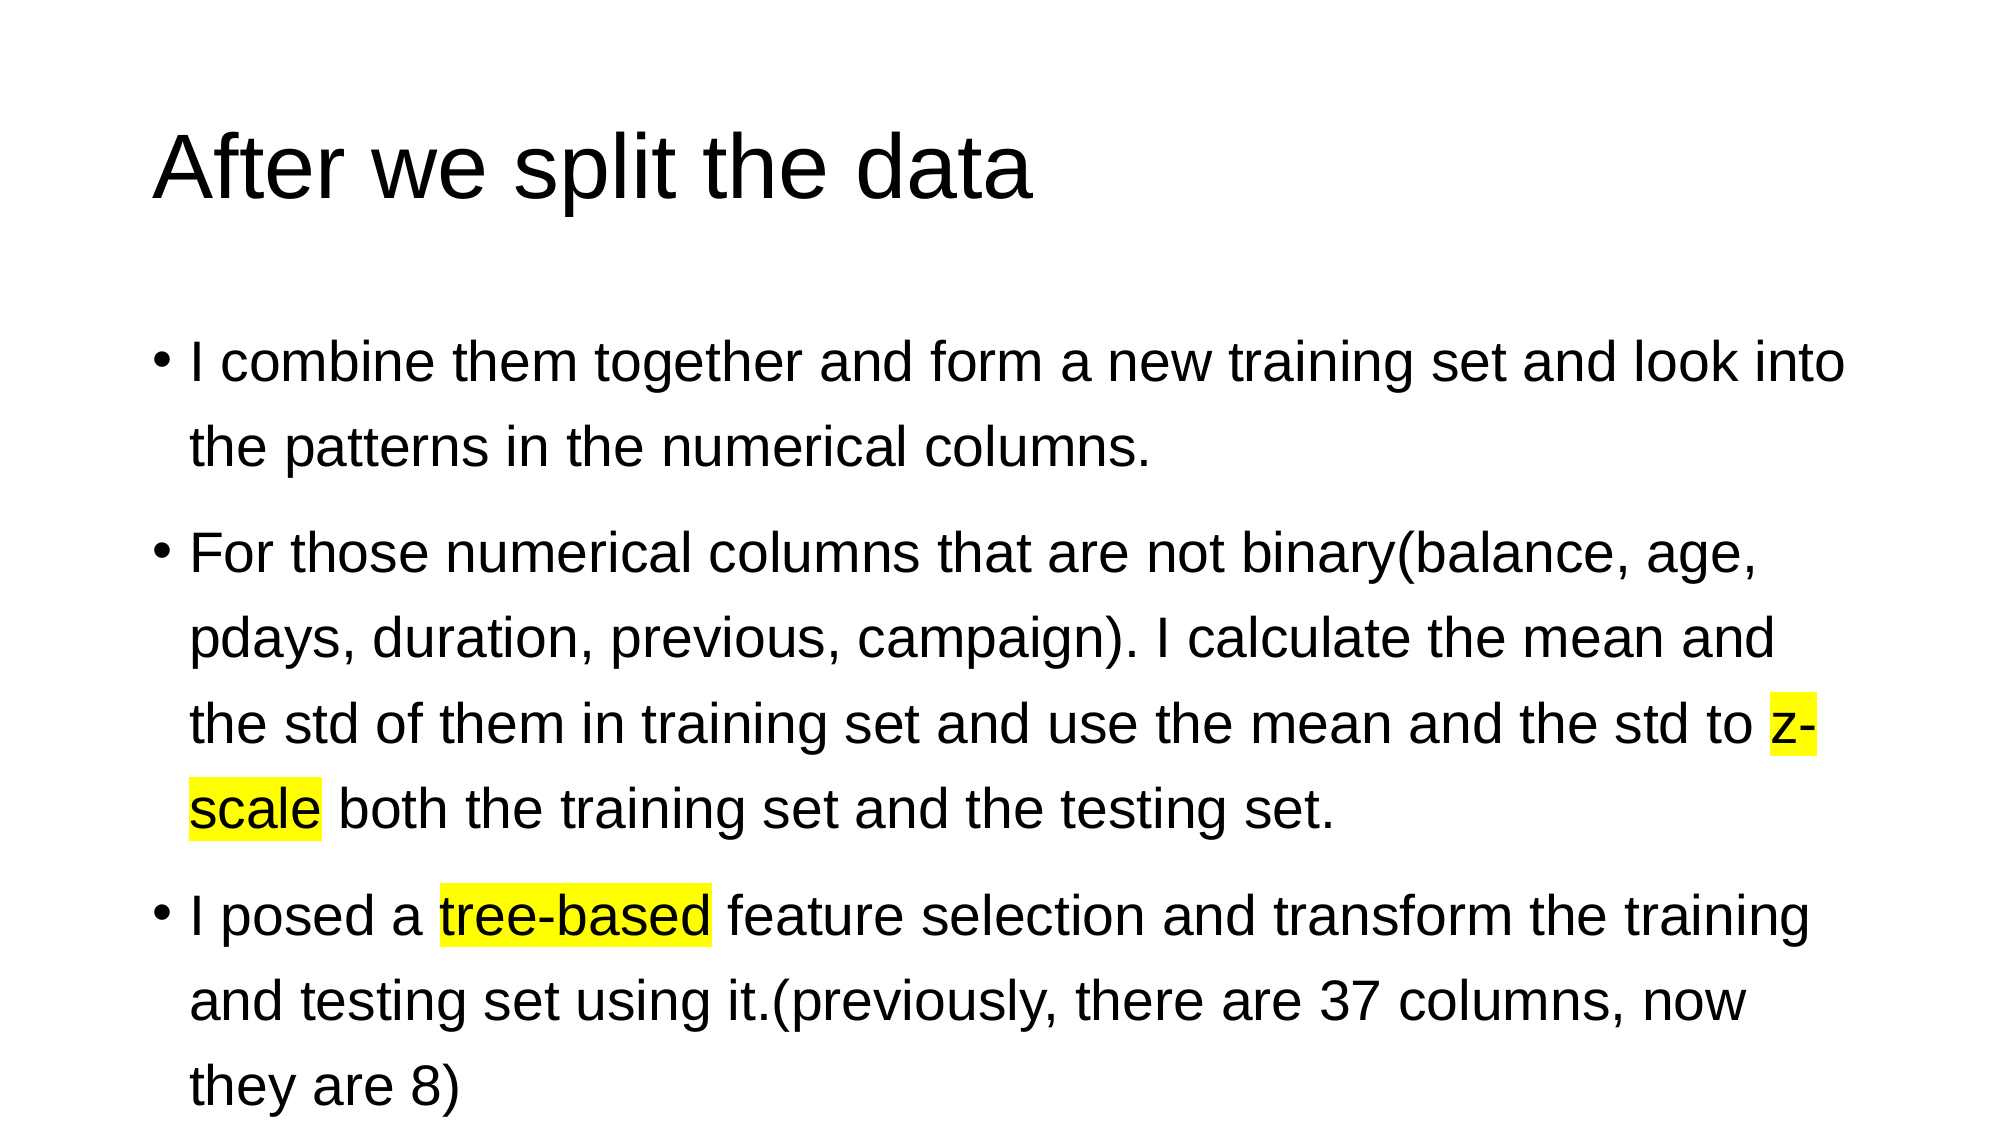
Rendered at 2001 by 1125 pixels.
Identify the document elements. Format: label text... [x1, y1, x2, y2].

title After we split the data [137, 59, 1863, 278]
list I combine them together and form a new training set and look into the patterns in the numerical columns. For those numerical columns that are not binary(balance, age, pdays, duration, previous, campaign). I calculate the mean and the std of them in training set and use the mean and the std to z-scale both the training set and the testing set. I posed a tree-based feature selection and transform the training and testing set using it.(previously, there are 37 columns, now they are 8) [137, 299, 1863, 1125]
